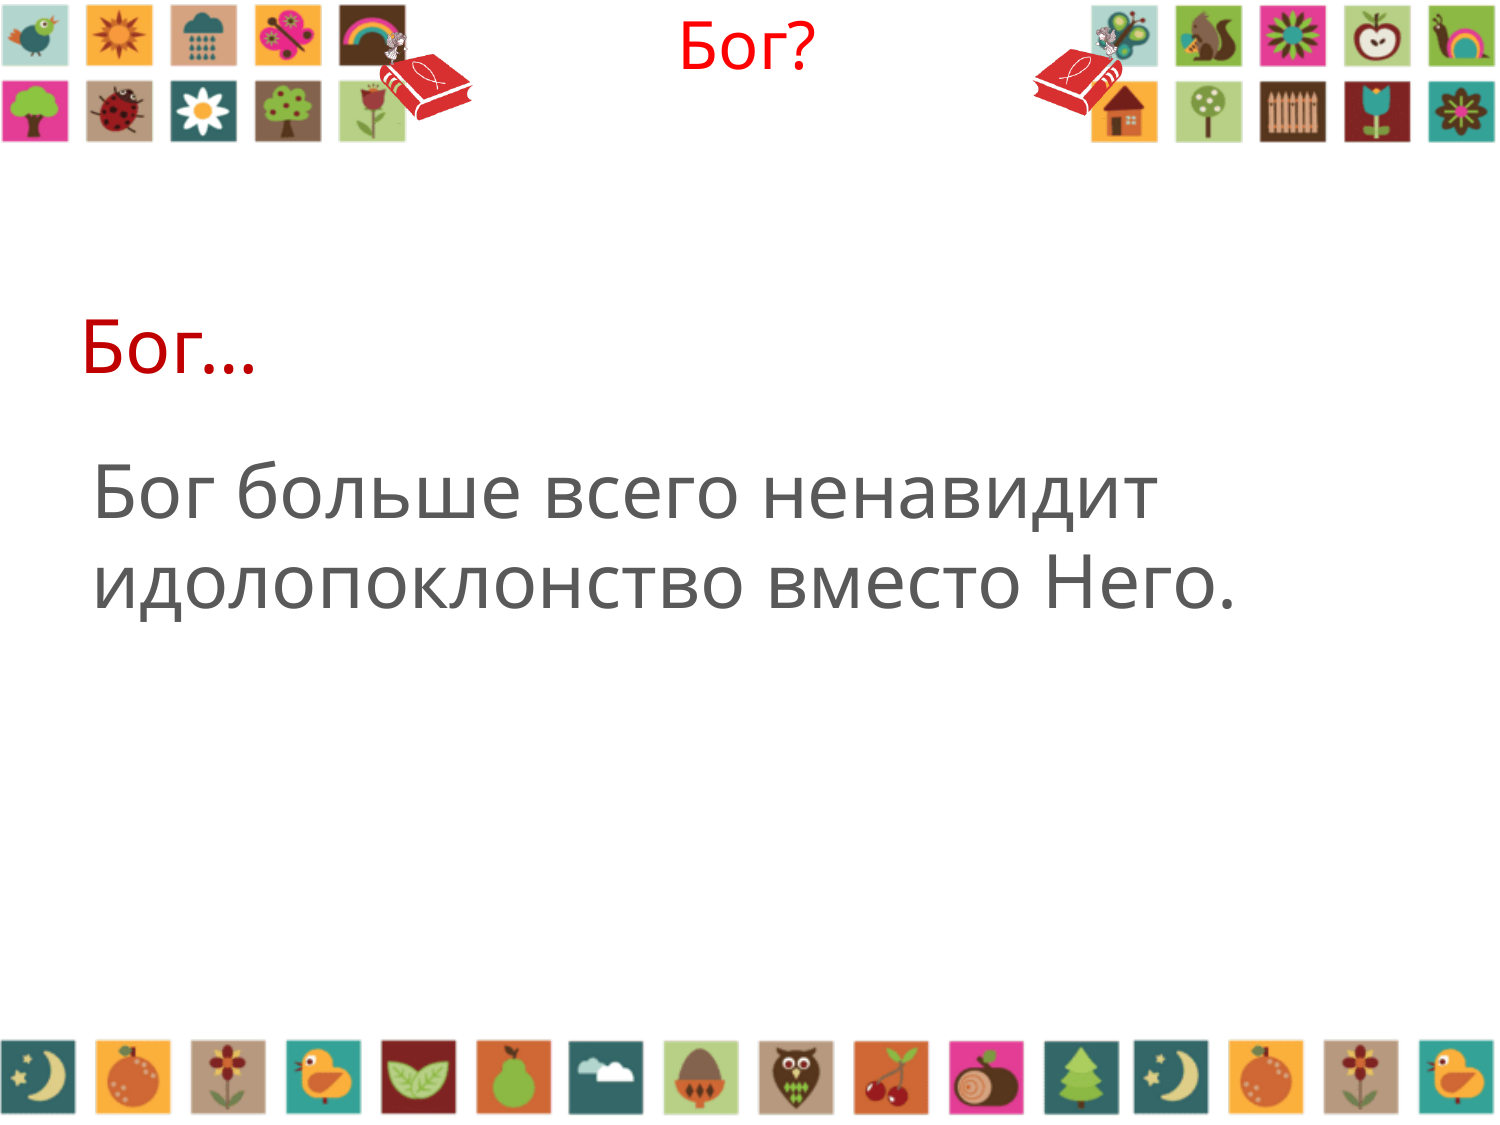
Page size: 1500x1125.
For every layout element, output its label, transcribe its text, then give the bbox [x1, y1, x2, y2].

picture [0, 3, 505, 150]
text_box Бог больше всего ненавидит идолопоклонство вместо Него. [76, 436, 1424, 722]
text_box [0, 1028, 1500, 1118]
picture [1000, 3, 1500, 150]
text_box Бог… [64, 290, 1412, 396]
text_box Бог? [414, 0, 1080, 91]
